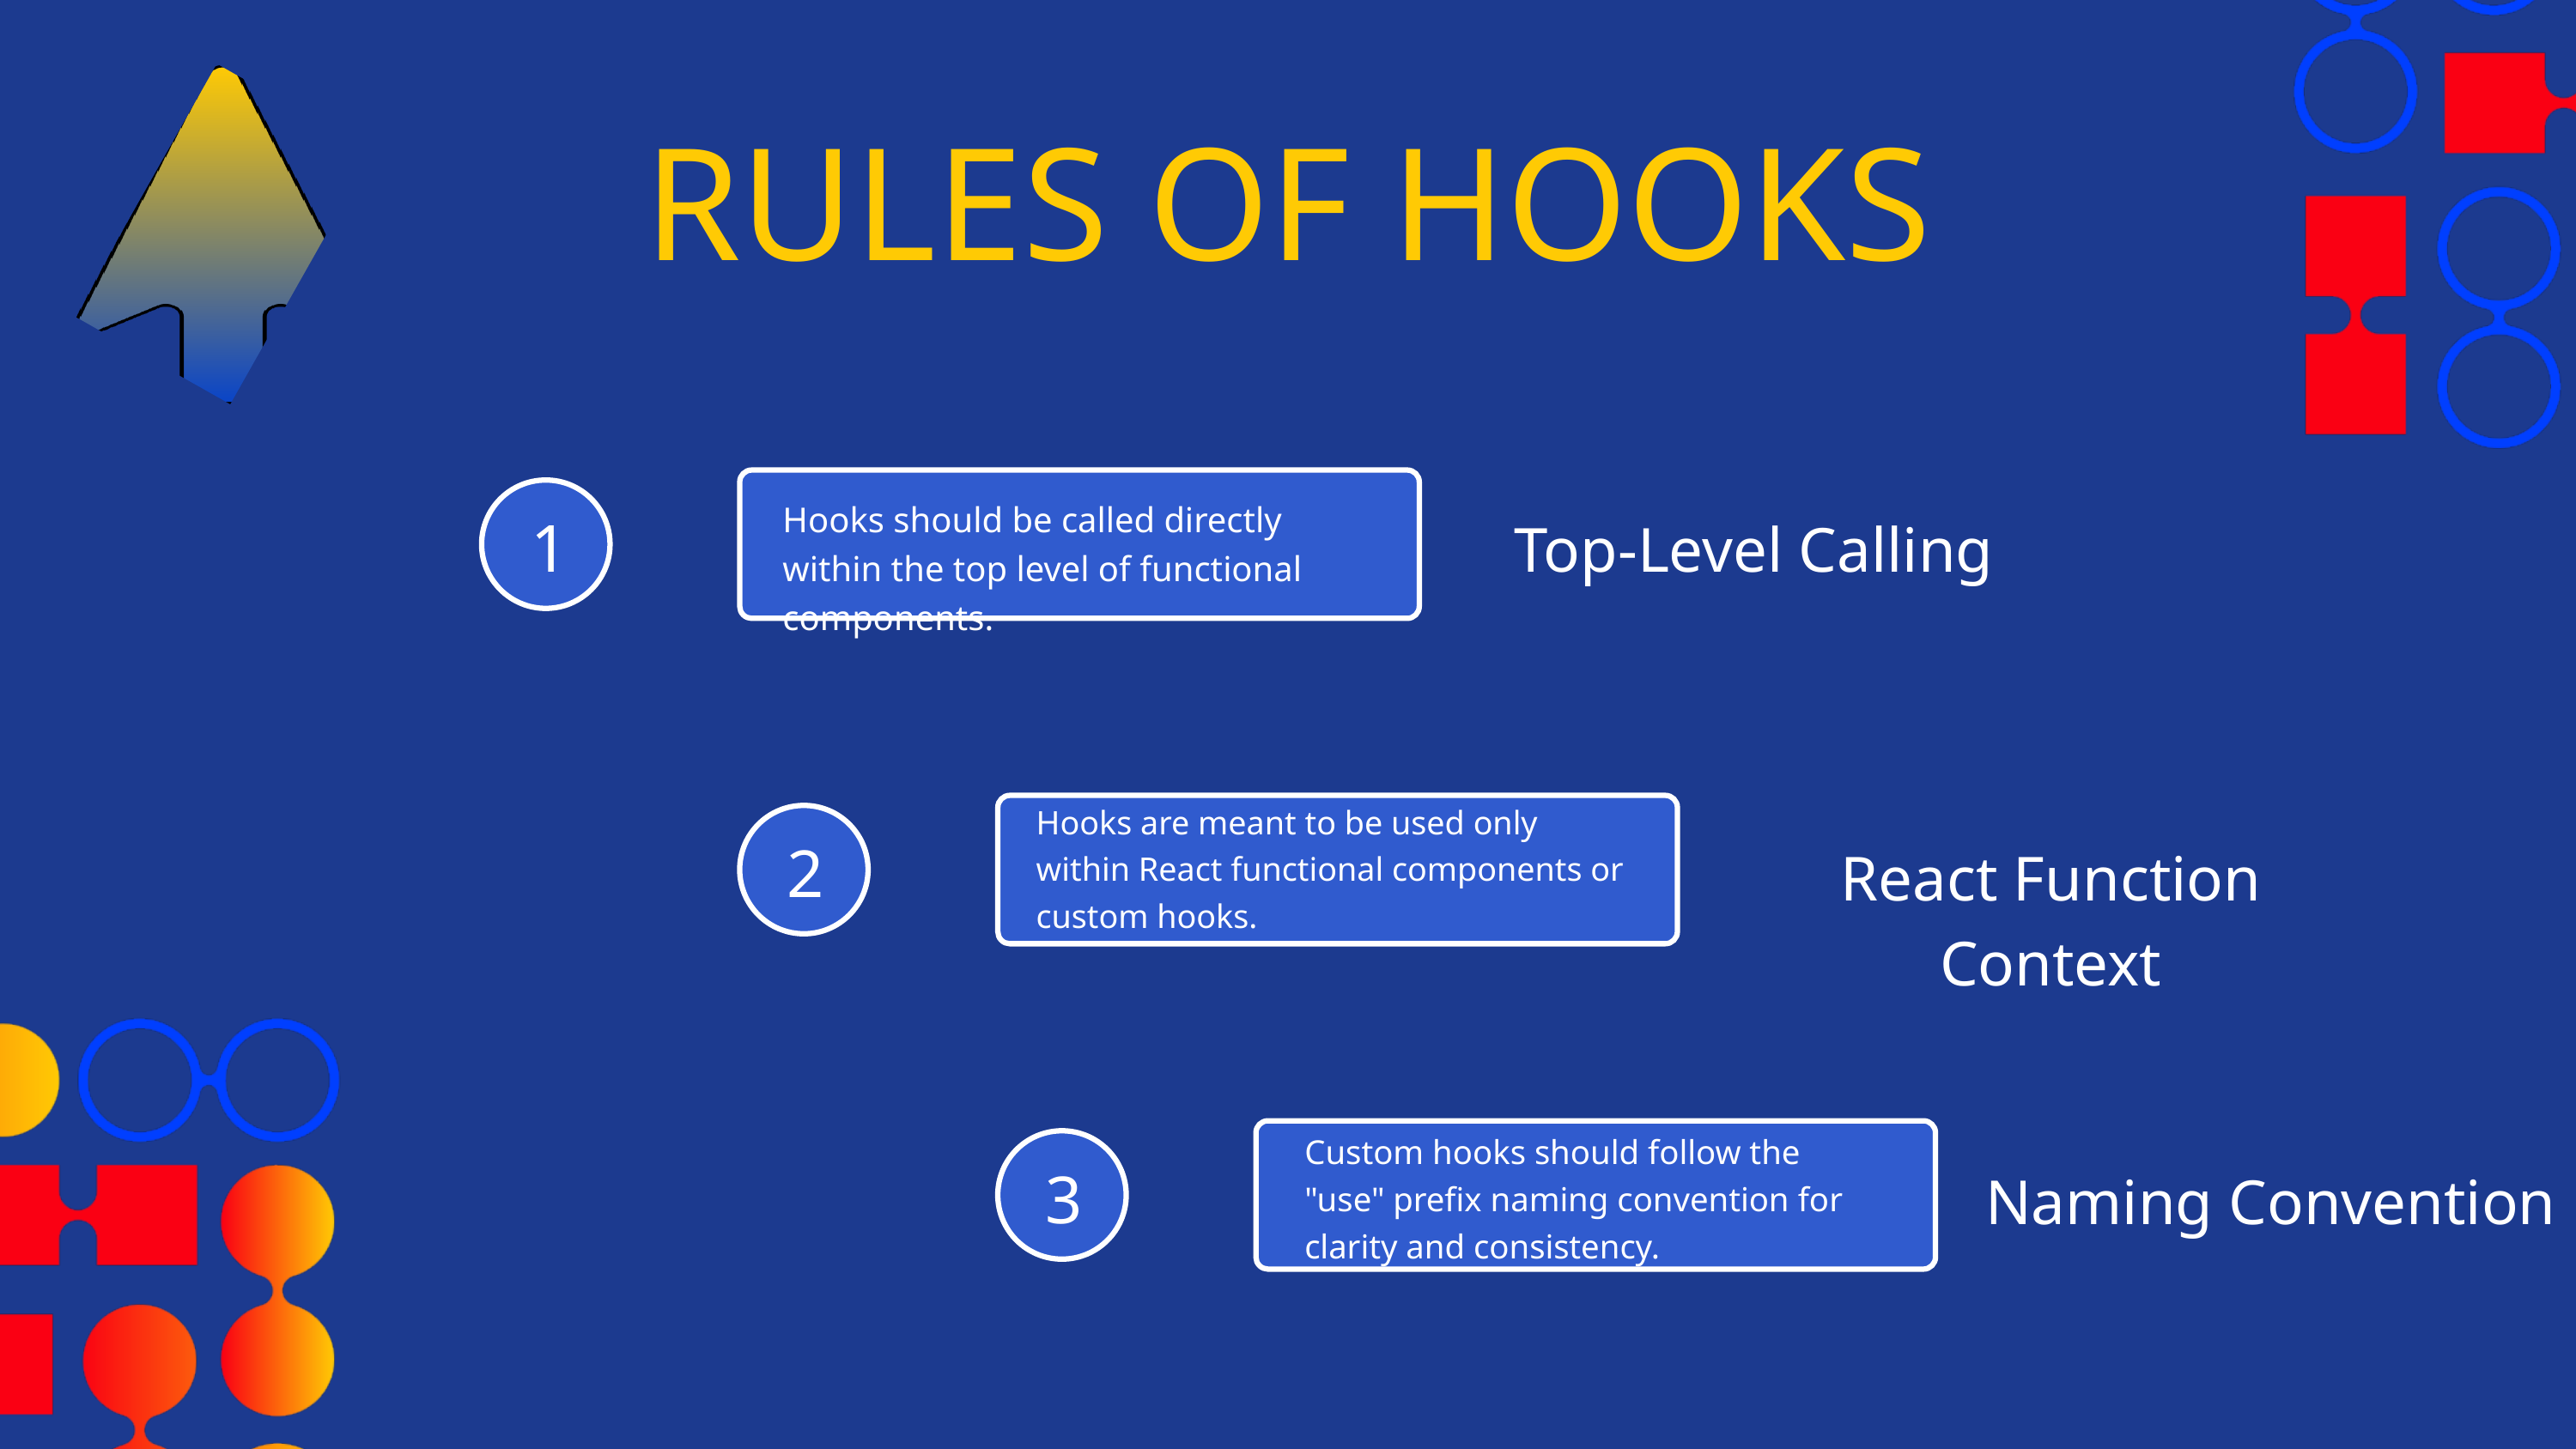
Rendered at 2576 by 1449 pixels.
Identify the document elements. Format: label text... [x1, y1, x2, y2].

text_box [739, 470, 1420, 619]
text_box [1255, 1120, 1936, 1270]
text_box React Function Context [1723, 828, 2379, 998]
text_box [481, 479, 611, 609]
text_box Top-Level Calling [1457, 498, 2050, 585]
text_box RULES OF HOOKS [610, 106, 1966, 292]
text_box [997, 1131, 1127, 1260]
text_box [739, 805, 869, 935]
text_box Naming Convention [1965, 1151, 2576, 1237]
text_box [997, 795, 1678, 944]
text_box [0, 1016, 342, 1449]
text_box Hooks should be called directly within the top level of functional components. [782, 626, 1388, 638]
text_box [74, 64, 374, 404]
text_box [2292, 0, 2576, 452]
